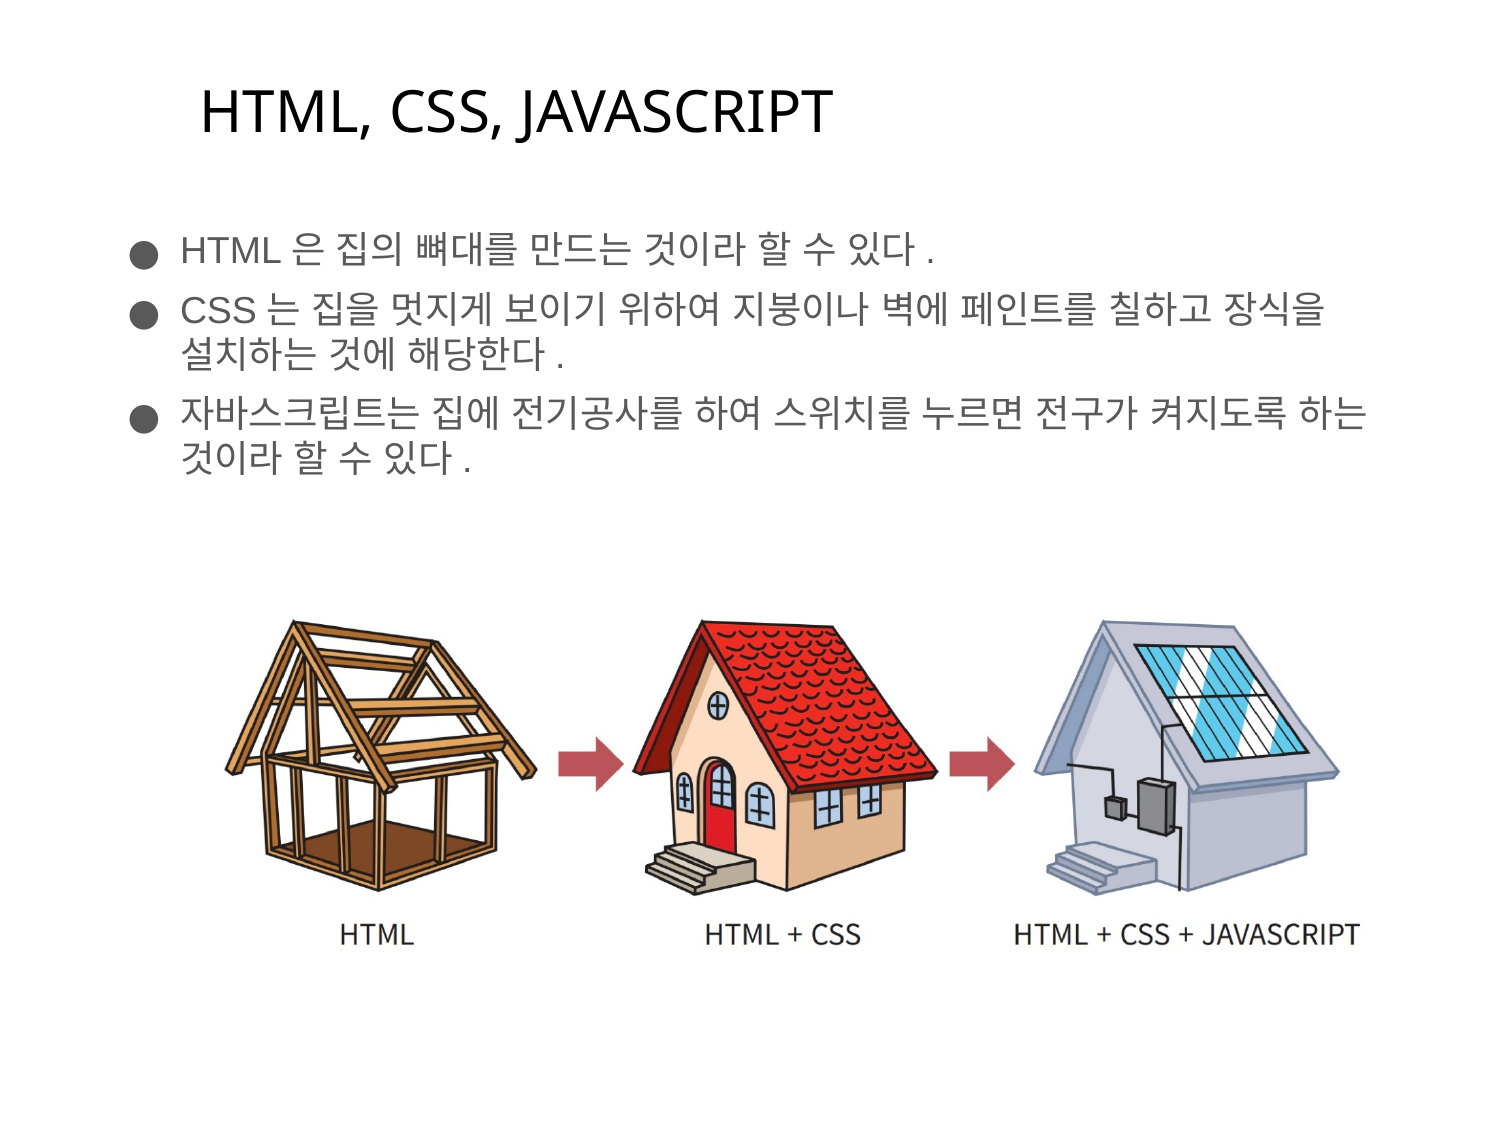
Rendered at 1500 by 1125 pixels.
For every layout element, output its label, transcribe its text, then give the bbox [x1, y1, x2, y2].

list HTML은 집의 뼈대를 만드는 것이라 할 수 있다. CSS는 집을 멋지게 보이기 위하여 지붕이나 벽에 페인트를 칠하고 장식을 설치하는 것에 해당한다. 자바스크립트는 집에 전기공사를 하여 스위치를 누르면 전구가 켜지도록 하는 것이라 할 수 있다. [112, 218, 1460, 900]
title HTML, CSS, JAVASCRIPT [184, 62, 1463, 157]
picture [170, 580, 1400, 972]
